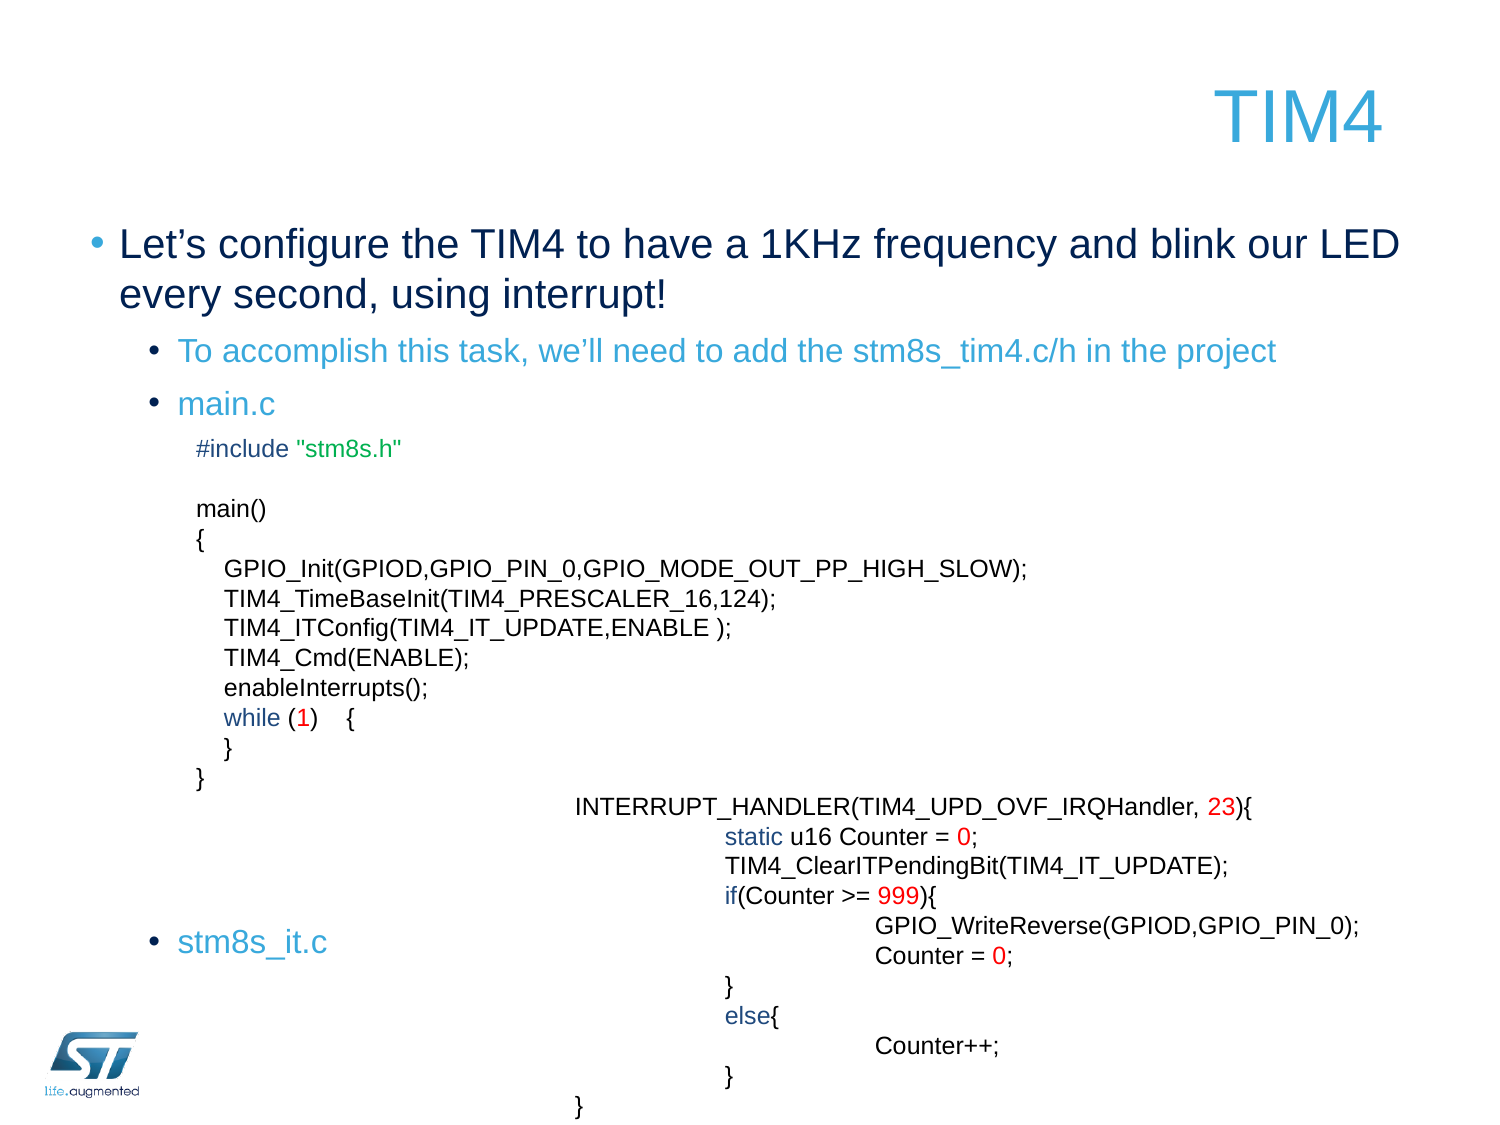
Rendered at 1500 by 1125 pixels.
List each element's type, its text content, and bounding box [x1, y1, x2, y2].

text_box INTERRUPT_HANDLER(TIM4_UPD_OVF_IRQHandler, 23){ static u16 Counter = 0; TIM4_ClearITPendingBit(TIM4_IT_UPDATE); if(Counter >= 999){ GPIO_WriteReverse(GPIOD,GPIO_PIN_0); Counter = 0; } else{ Counter++; } } [559, 782, 1500, 1125]
list Let’s configure the TIM4 to have a 1KHz frequency and blink our LED every second, using interrupt! To accomplish this task, we’ll need to add the stm8s_tim4.c/h in the project main.c stm8s_it.c [75, 209, 1425, 957]
picture [37, 1022, 147, 1104]
title TIM4 [75, 19, 1400, 207]
text_box #include "stm8s.h" main() { GPIO_Init(GPIOD,GPIO_PIN_0,GPIO_MODE_OUT_PP_HIGH_SLOW); TIM4_TimeBaseInit(TIM4_PRESCALER_16,124); TIM4_ITConfig(TIM4_IT_UPDATE,ENABLE ); TIM4_Cmd(ENABLE); enableInterrupts(); while (1) { } } [181, 424, 1394, 799]
